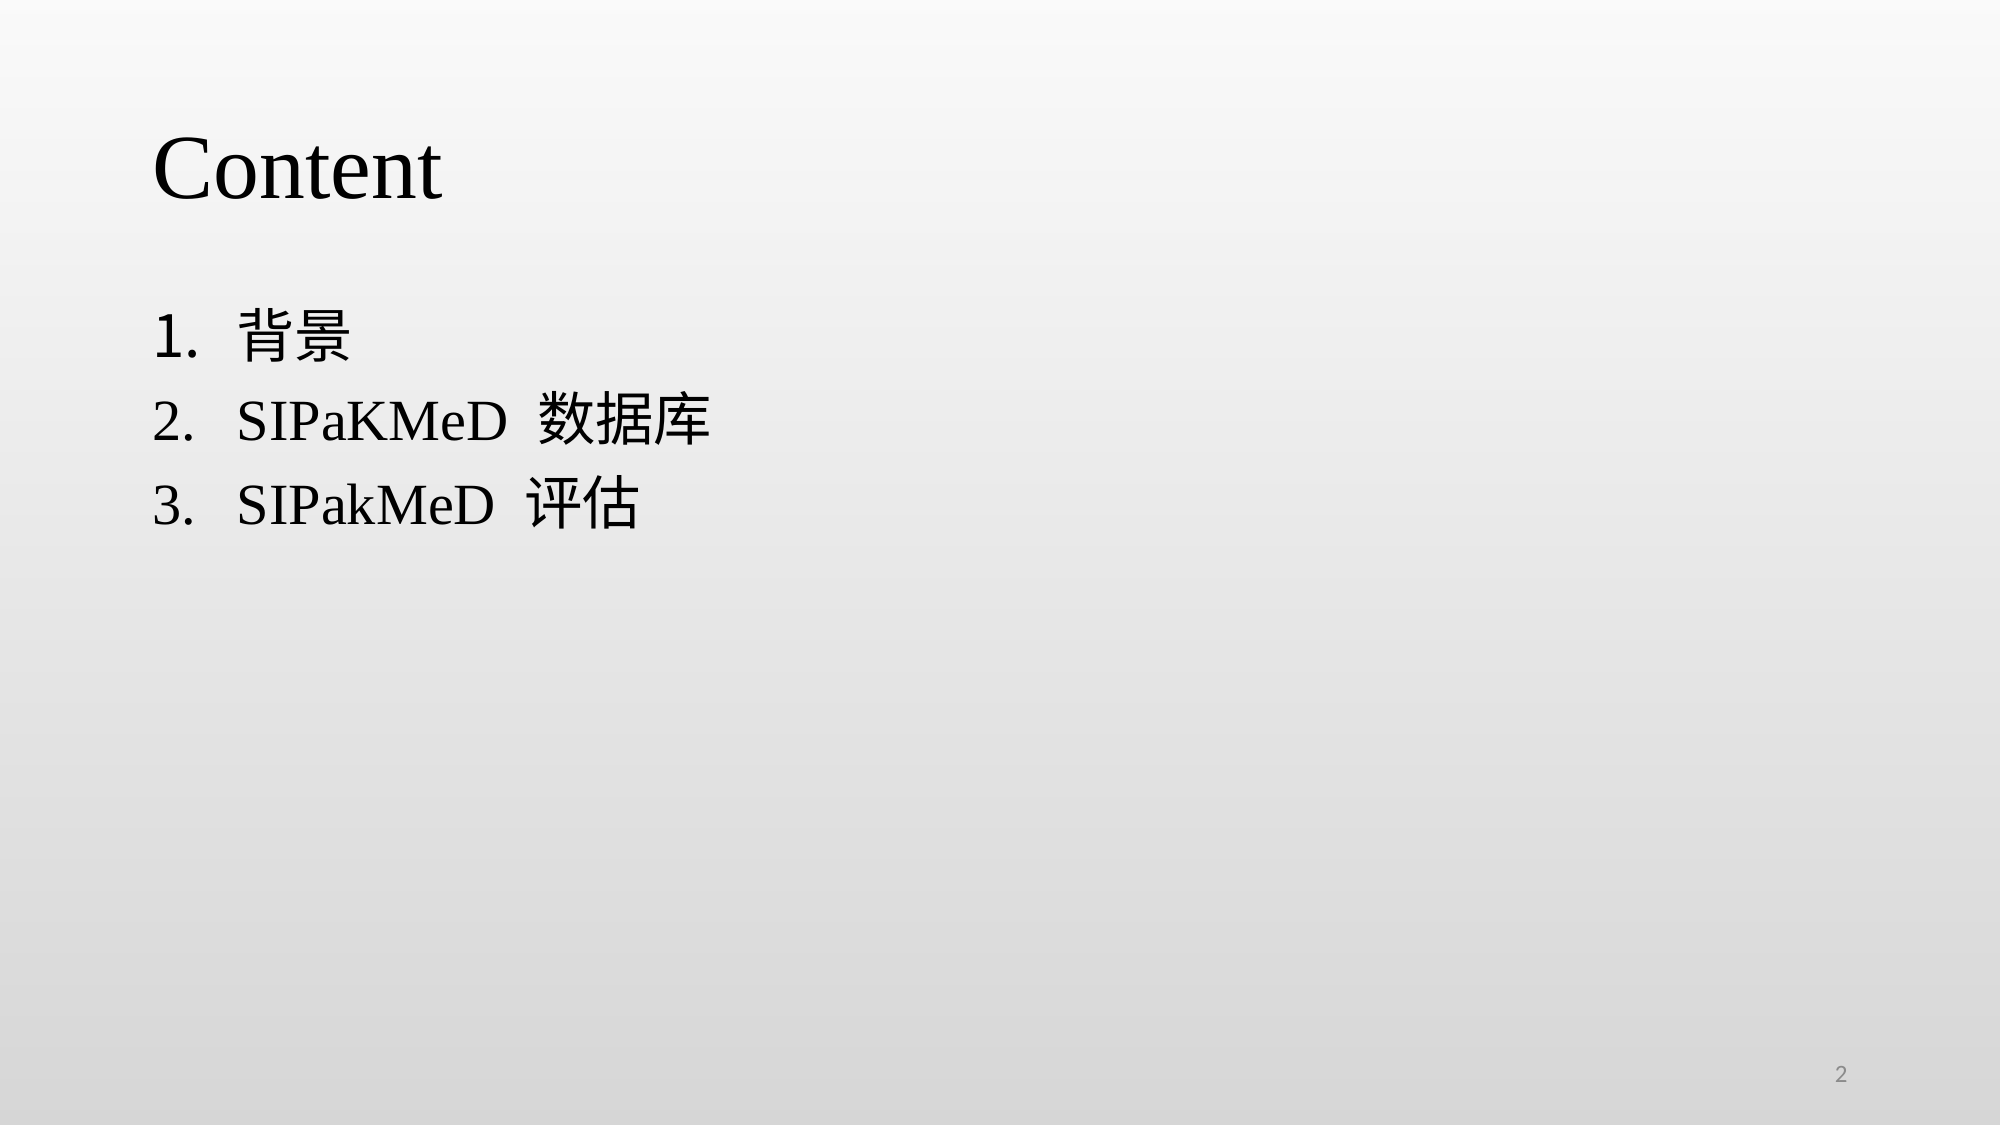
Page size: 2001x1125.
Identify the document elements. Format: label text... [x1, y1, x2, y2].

title Content [137, 59, 1863, 278]
slide_number 2 [1412, 1042, 1863, 1103]
list 背景 SIPaKMeD 数据库 SIPakMeD 评估 [137, 299, 1863, 1014]
